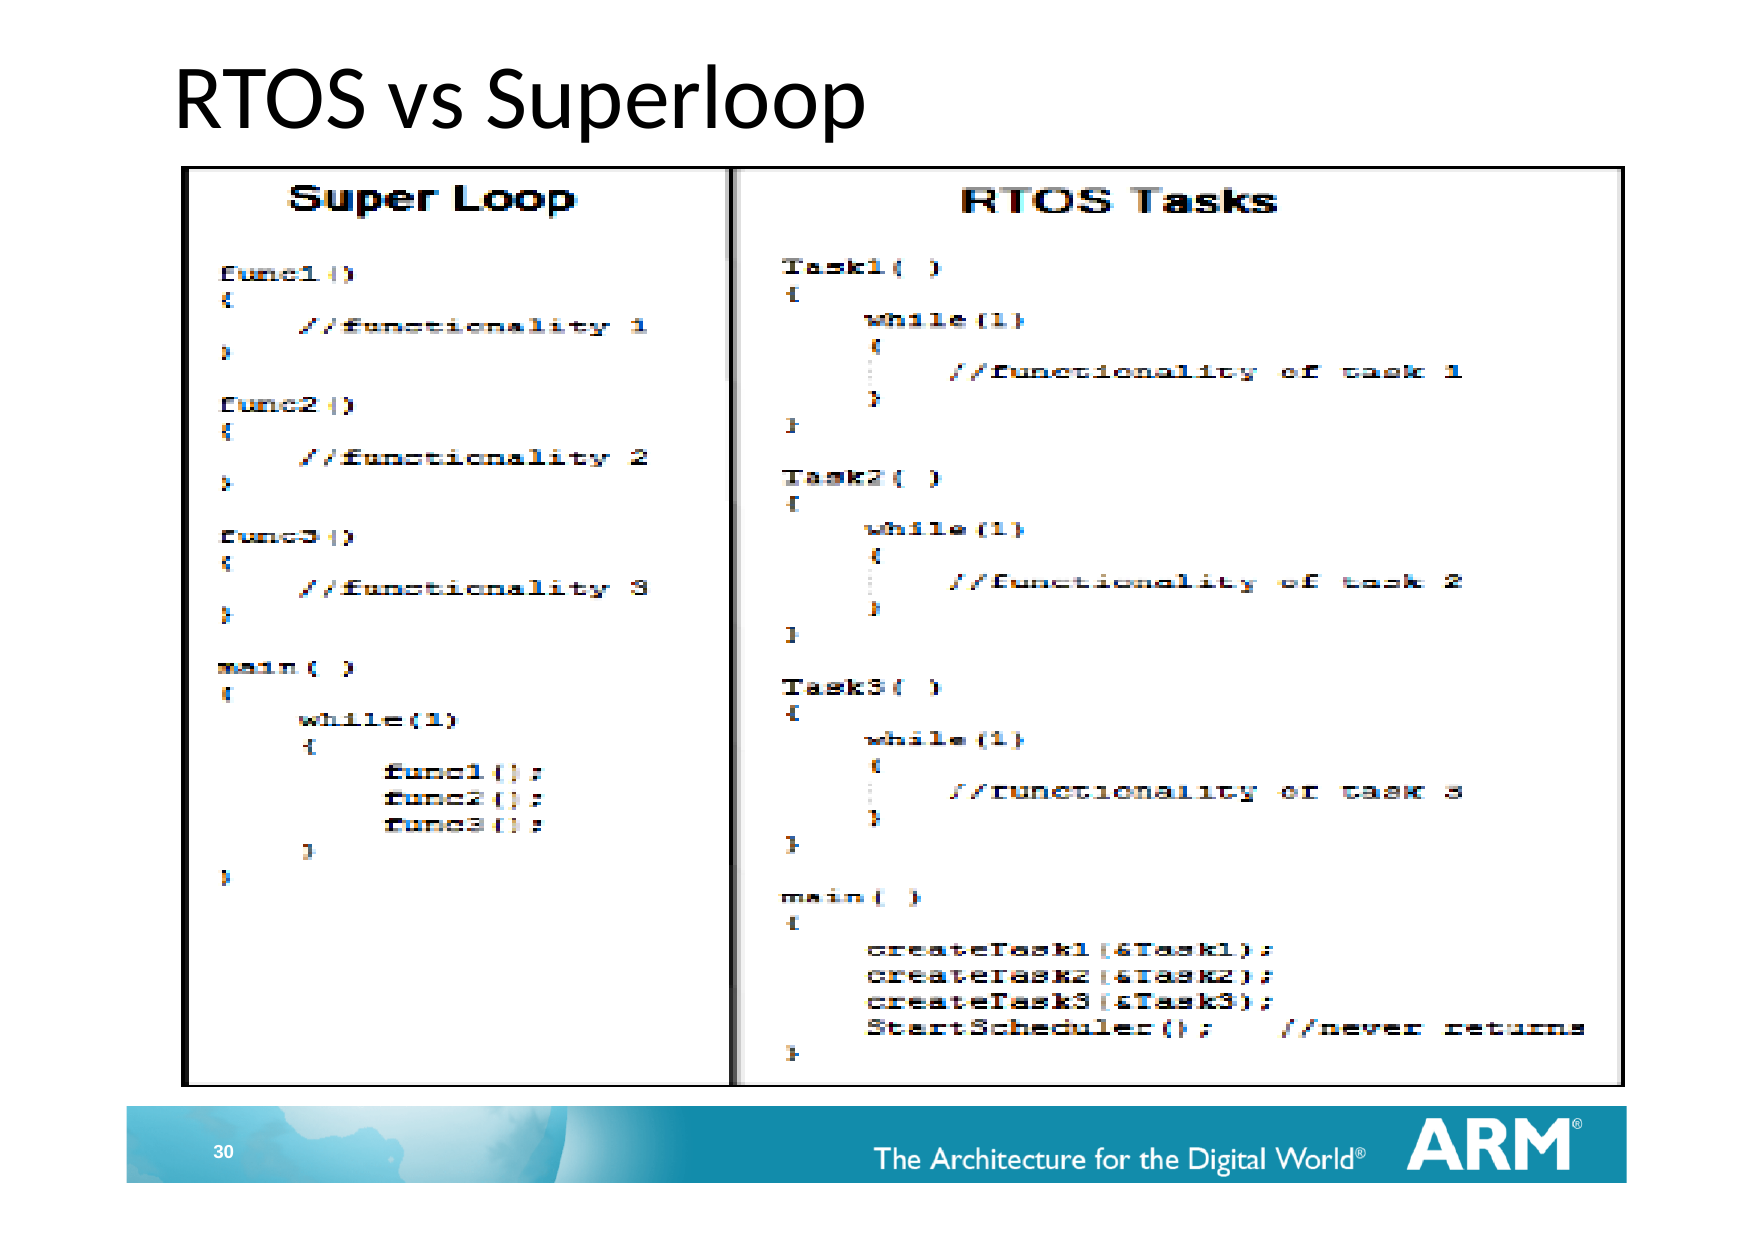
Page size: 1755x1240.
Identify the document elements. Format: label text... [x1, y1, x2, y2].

slide_number 30 [198, 1139, 287, 1187]
picture [173, 158, 1634, 1093]
title RTOS vs Superloop [173, 49, 1581, 141]
picture [126, 1106, 1627, 1183]
